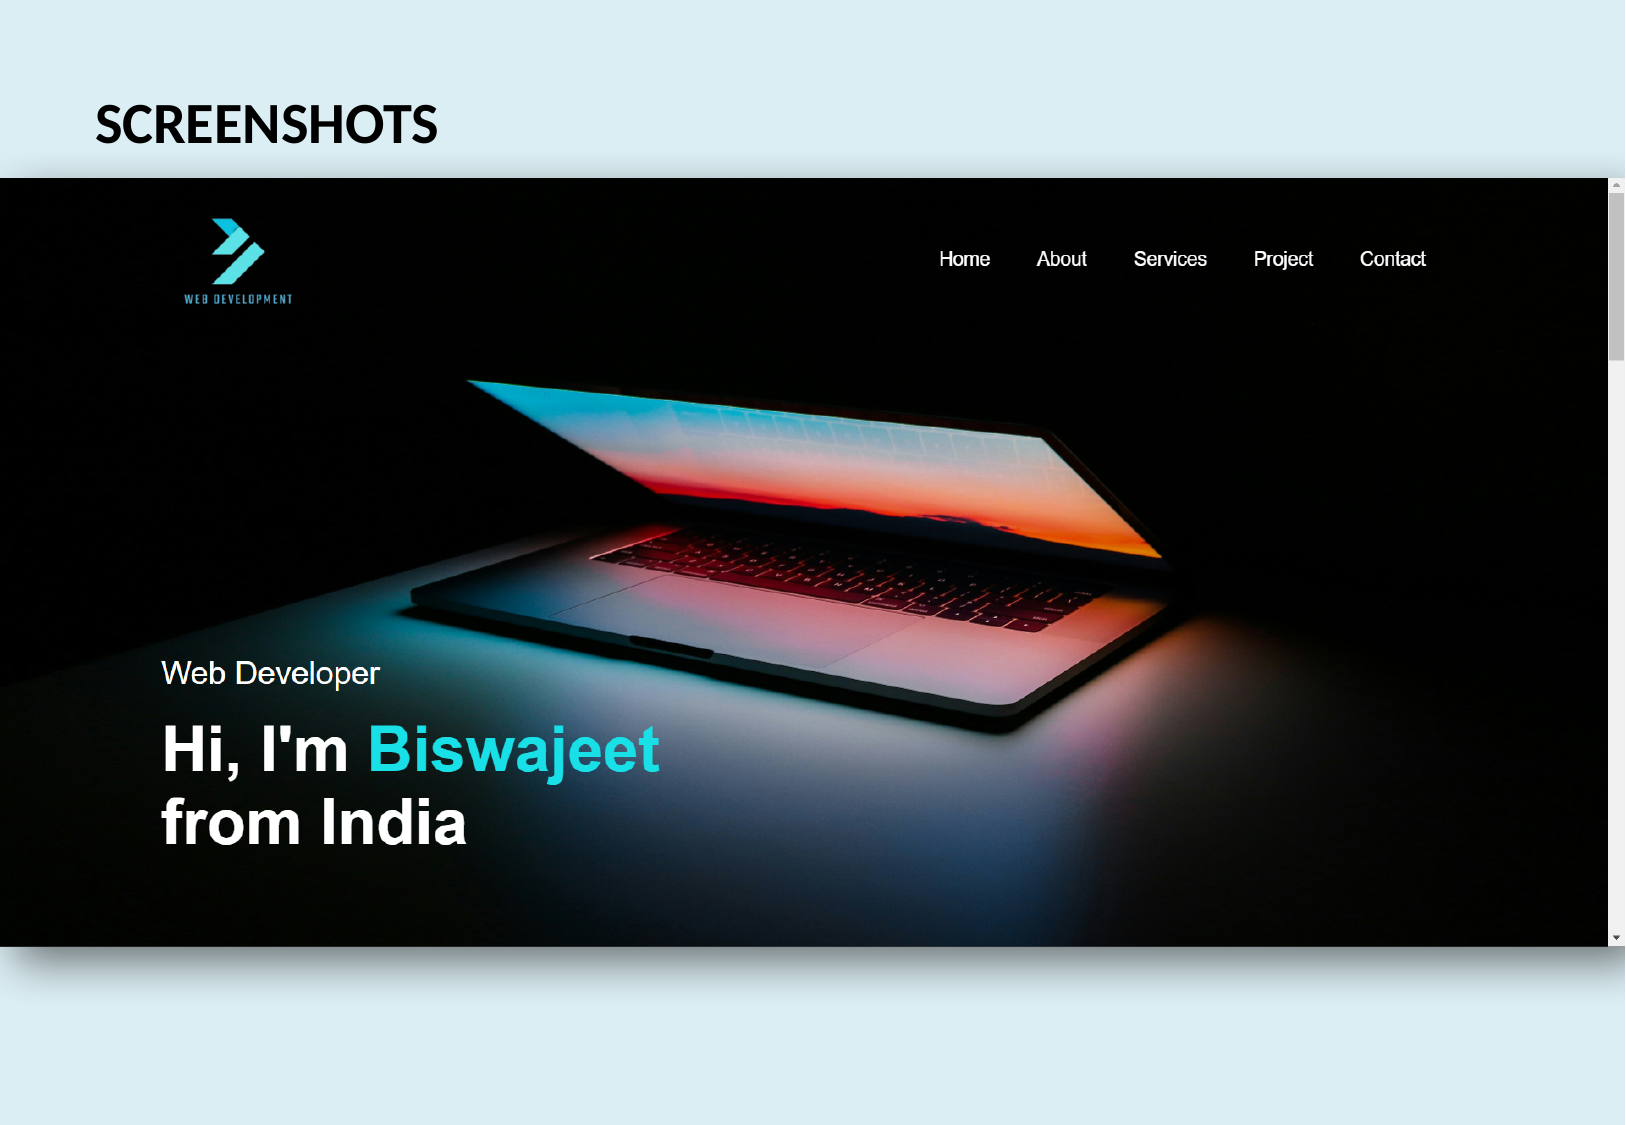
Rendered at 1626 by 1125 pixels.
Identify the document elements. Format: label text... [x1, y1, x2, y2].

text_box SCREENSHOTS [80, 78, 1451, 160]
picture [0, 177, 1625, 947]
